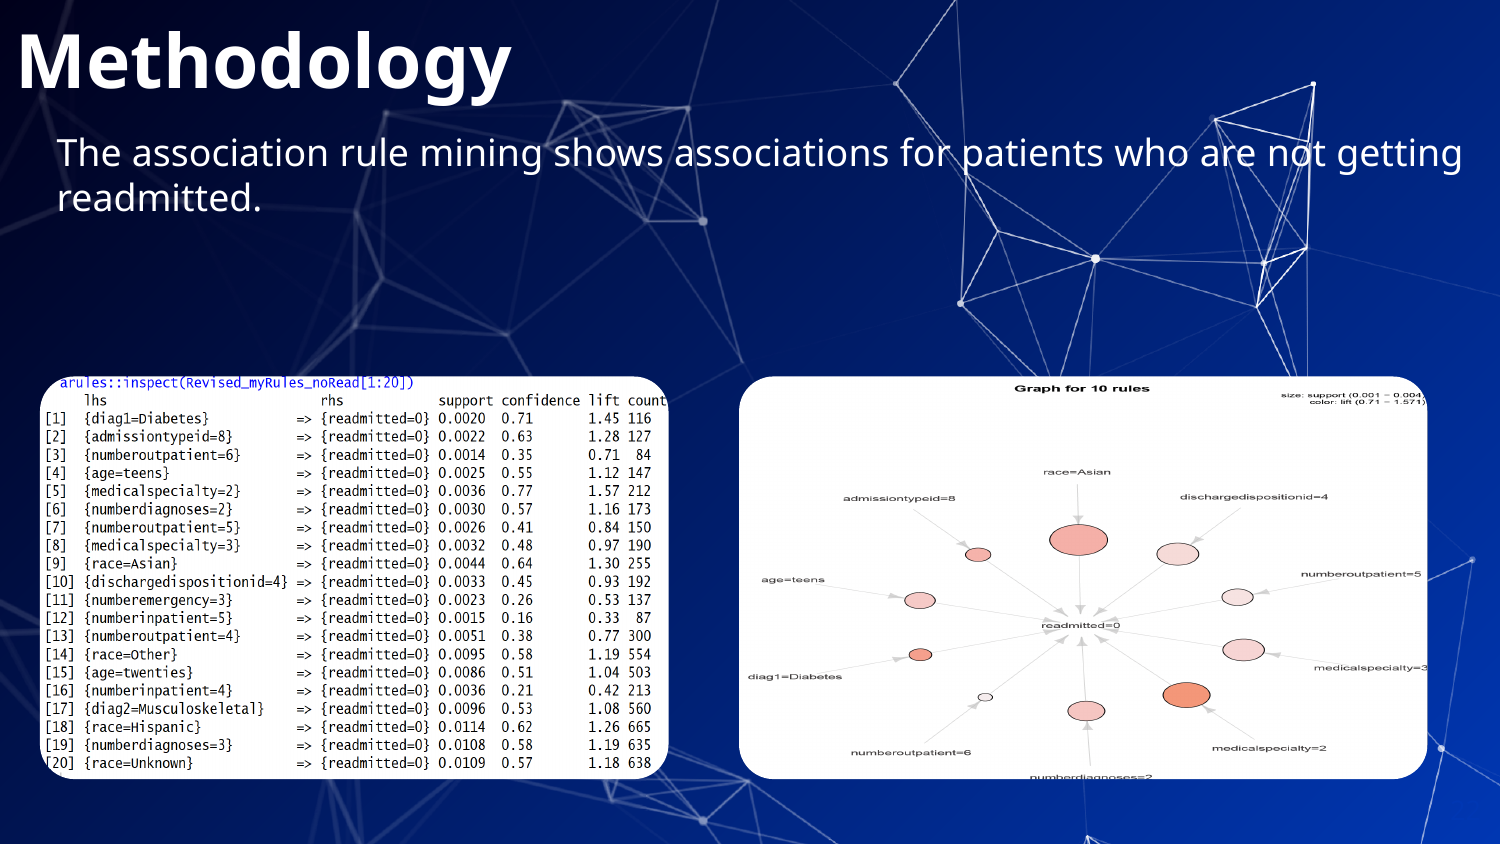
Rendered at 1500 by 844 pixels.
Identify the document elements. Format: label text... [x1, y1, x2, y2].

slide_number 22 [1391, 779, 1482, 844]
list The association rule mining shows associations for patients who are not getting readmitted. [39, 128, 1465, 681]
picture [0, 0, 1500, 844]
title Methodology [15, 10, 1004, 104]
